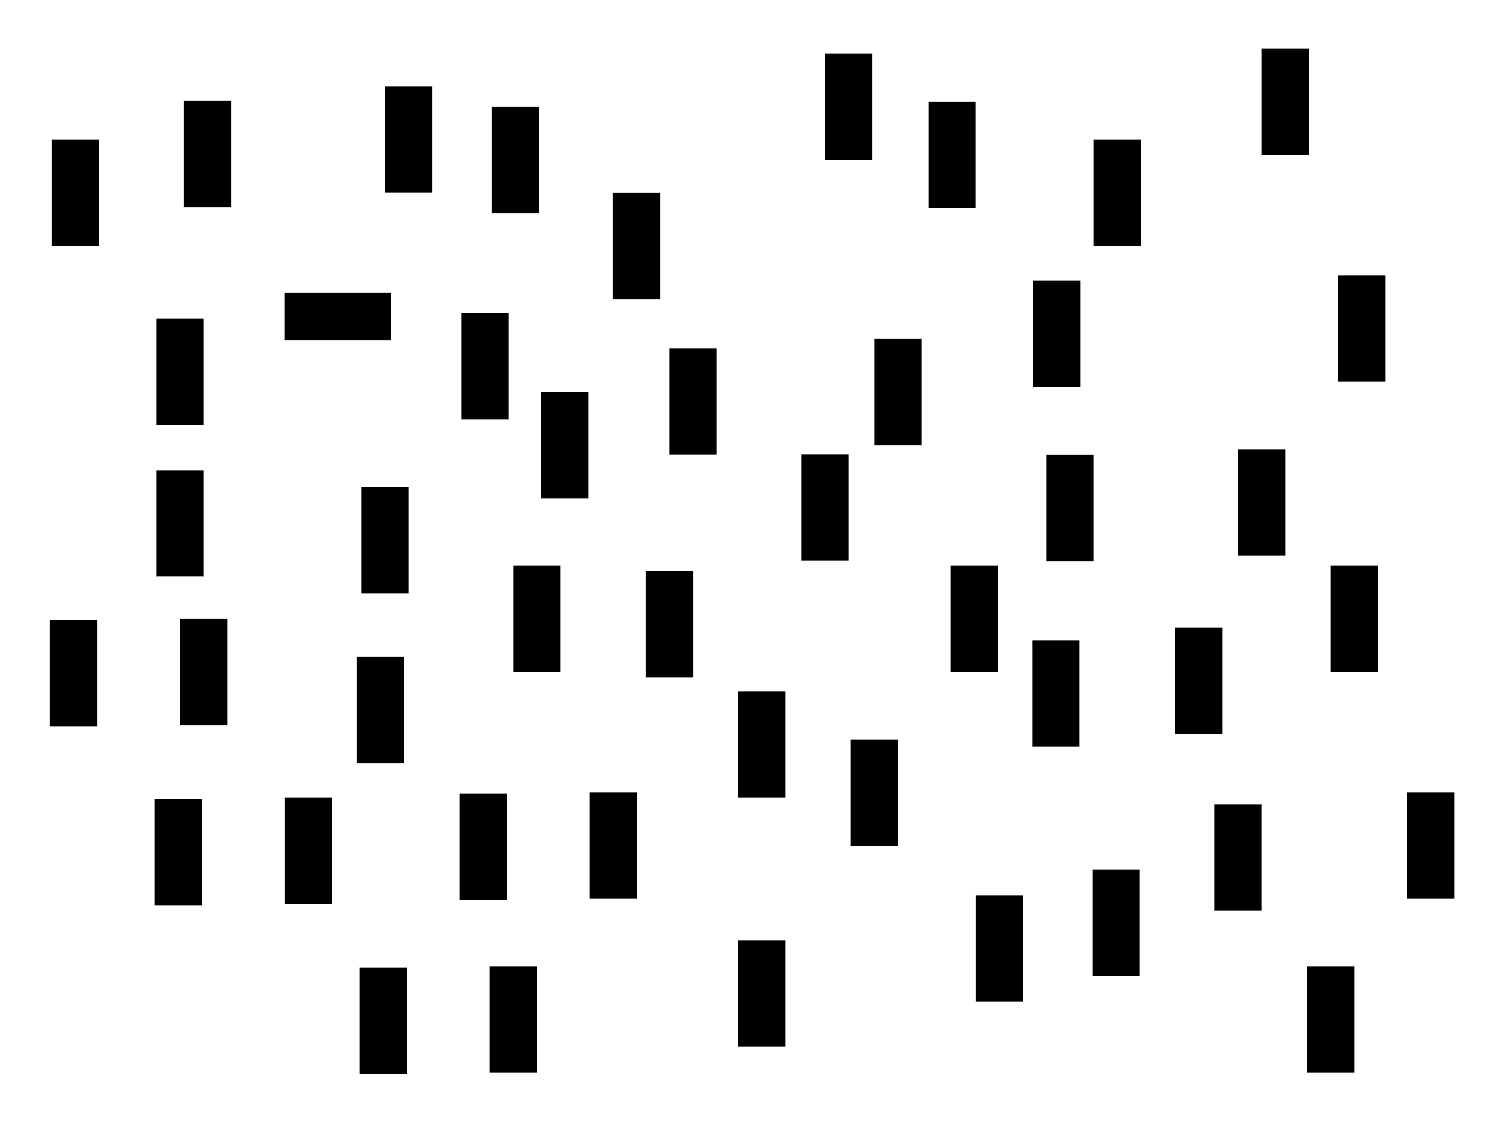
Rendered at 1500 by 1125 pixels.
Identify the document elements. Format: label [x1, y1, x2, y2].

text_box [645, 570, 694, 678]
text_box [49, 619, 98, 727]
text_box [512, 565, 562, 673]
text_box [950, 565, 999, 673]
text_box [284, 797, 333, 905]
text_box [491, 106, 540, 214]
text_box [1306, 965, 1355, 1074]
text_box [1237, 448, 1286, 557]
text_box [183, 100, 232, 208]
text_box [155, 469, 205, 578]
text_box [284, 292, 392, 341]
text_box [356, 656, 405, 764]
text_box [737, 690, 786, 799]
text_box [489, 965, 538, 1074]
text_box [612, 192, 661, 300]
text_box [154, 798, 203, 906]
text_box [800, 453, 850, 562]
text_box [975, 894, 1024, 1003]
text_box [589, 791, 638, 900]
text_box [384, 85, 433, 194]
text_box [850, 739, 899, 847]
text_box [1213, 803, 1263, 912]
text_box [1031, 639, 1081, 748]
text_box [460, 312, 510, 420]
text_box [459, 793, 508, 901]
text_box [1330, 565, 1379, 673]
text_box [1045, 454, 1095, 562]
text_box [179, 618, 228, 726]
text_box [359, 967, 408, 1075]
text_box [1093, 139, 1142, 247]
text_box [1337, 274, 1386, 383]
text_box [927, 101, 977, 209]
text_box [873, 338, 923, 446]
text_box [155, 318, 205, 426]
text_box [1174, 627, 1223, 735]
text_box [1091, 869, 1141, 977]
text_box [540, 391, 589, 499]
text_box [1406, 791, 1455, 900]
text_box [668, 347, 718, 456]
text_box [1032, 280, 1081, 388]
text_box [737, 939, 786, 1048]
text_box [1261, 48, 1310, 156]
text_box [824, 53, 873, 161]
text_box [360, 486, 410, 594]
text_box [51, 139, 100, 247]
